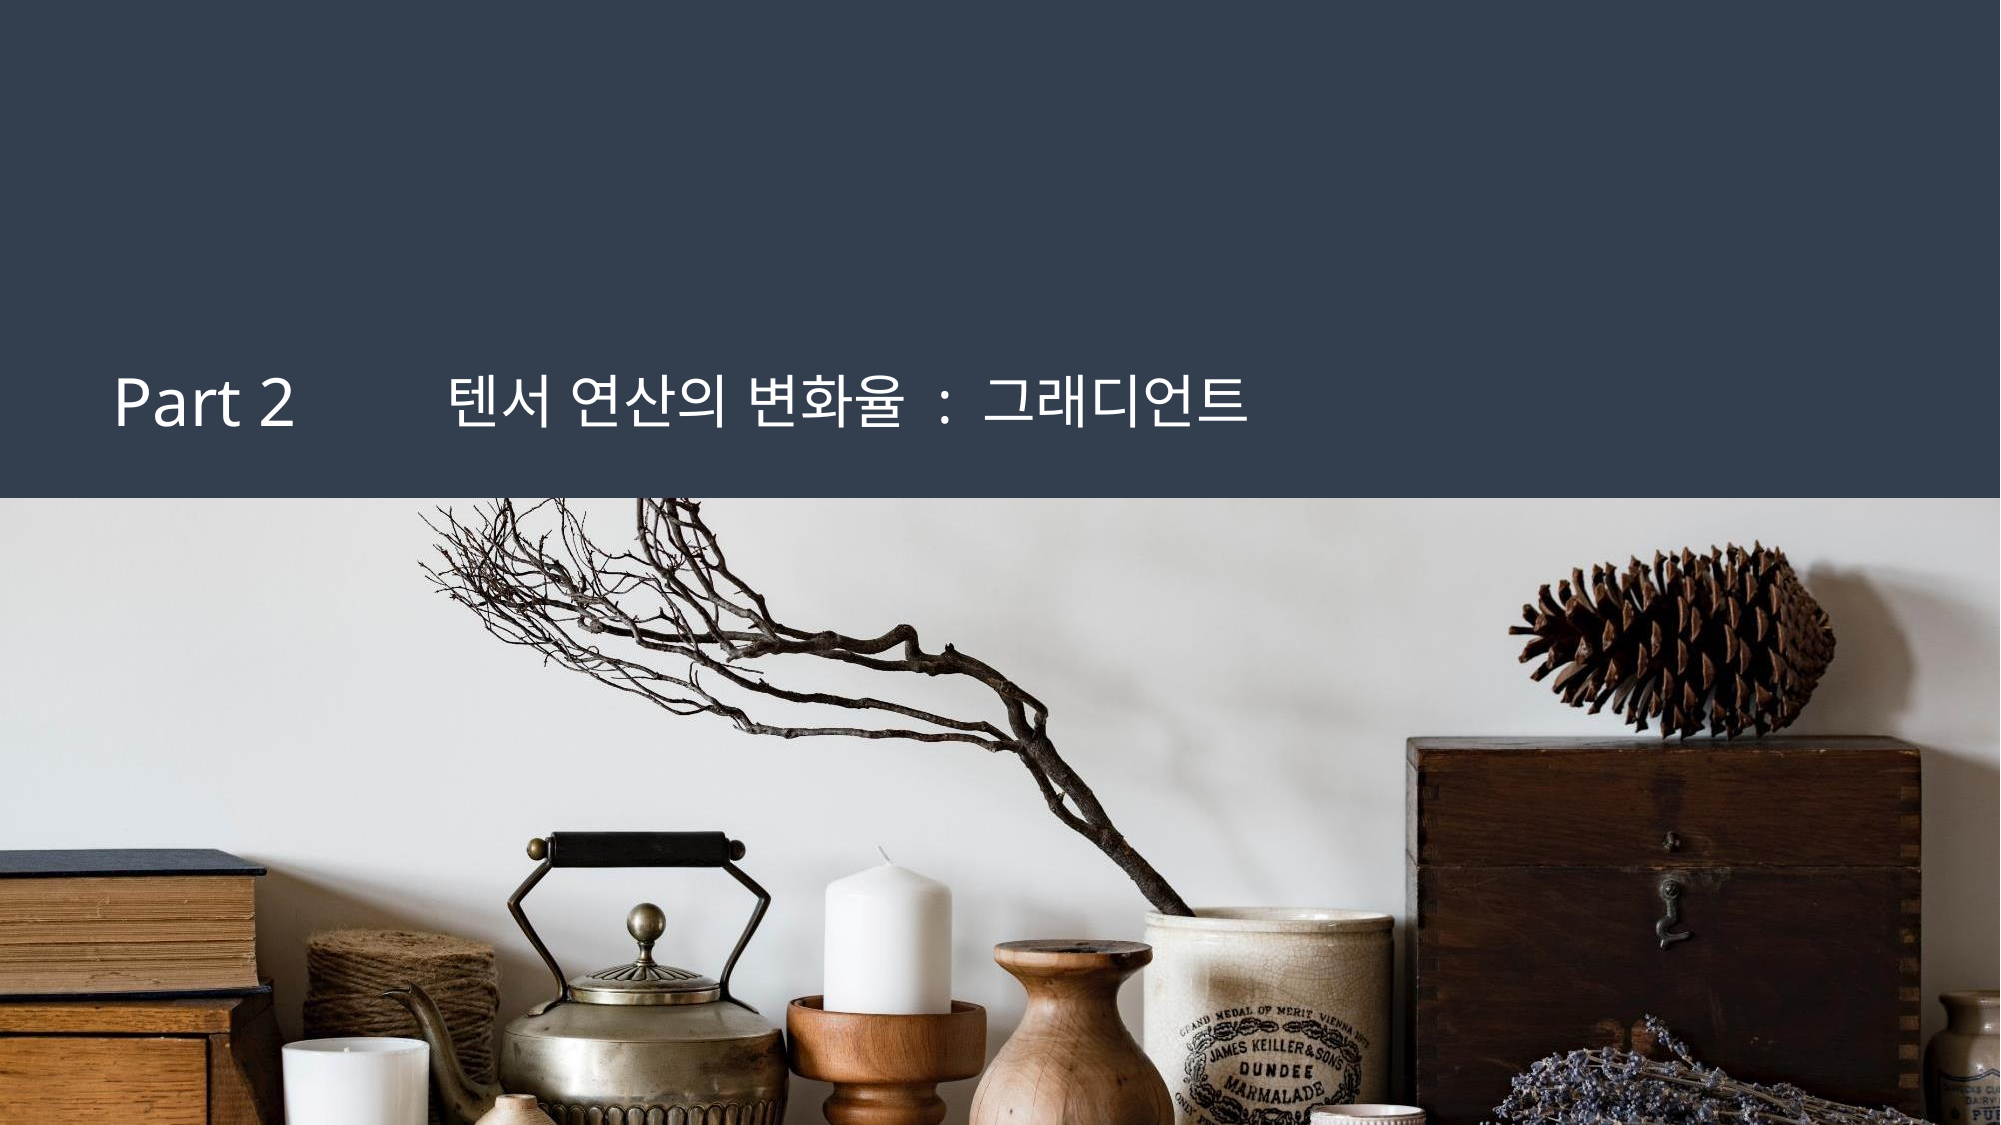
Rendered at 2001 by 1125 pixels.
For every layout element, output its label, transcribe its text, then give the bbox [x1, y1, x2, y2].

text_box 텐서 연산의 변화율 : 그래디언트 [431, 357, 1353, 443]
picture [0, 498, 2000, 1125]
text_box Part 2 [97, 352, 330, 447]
